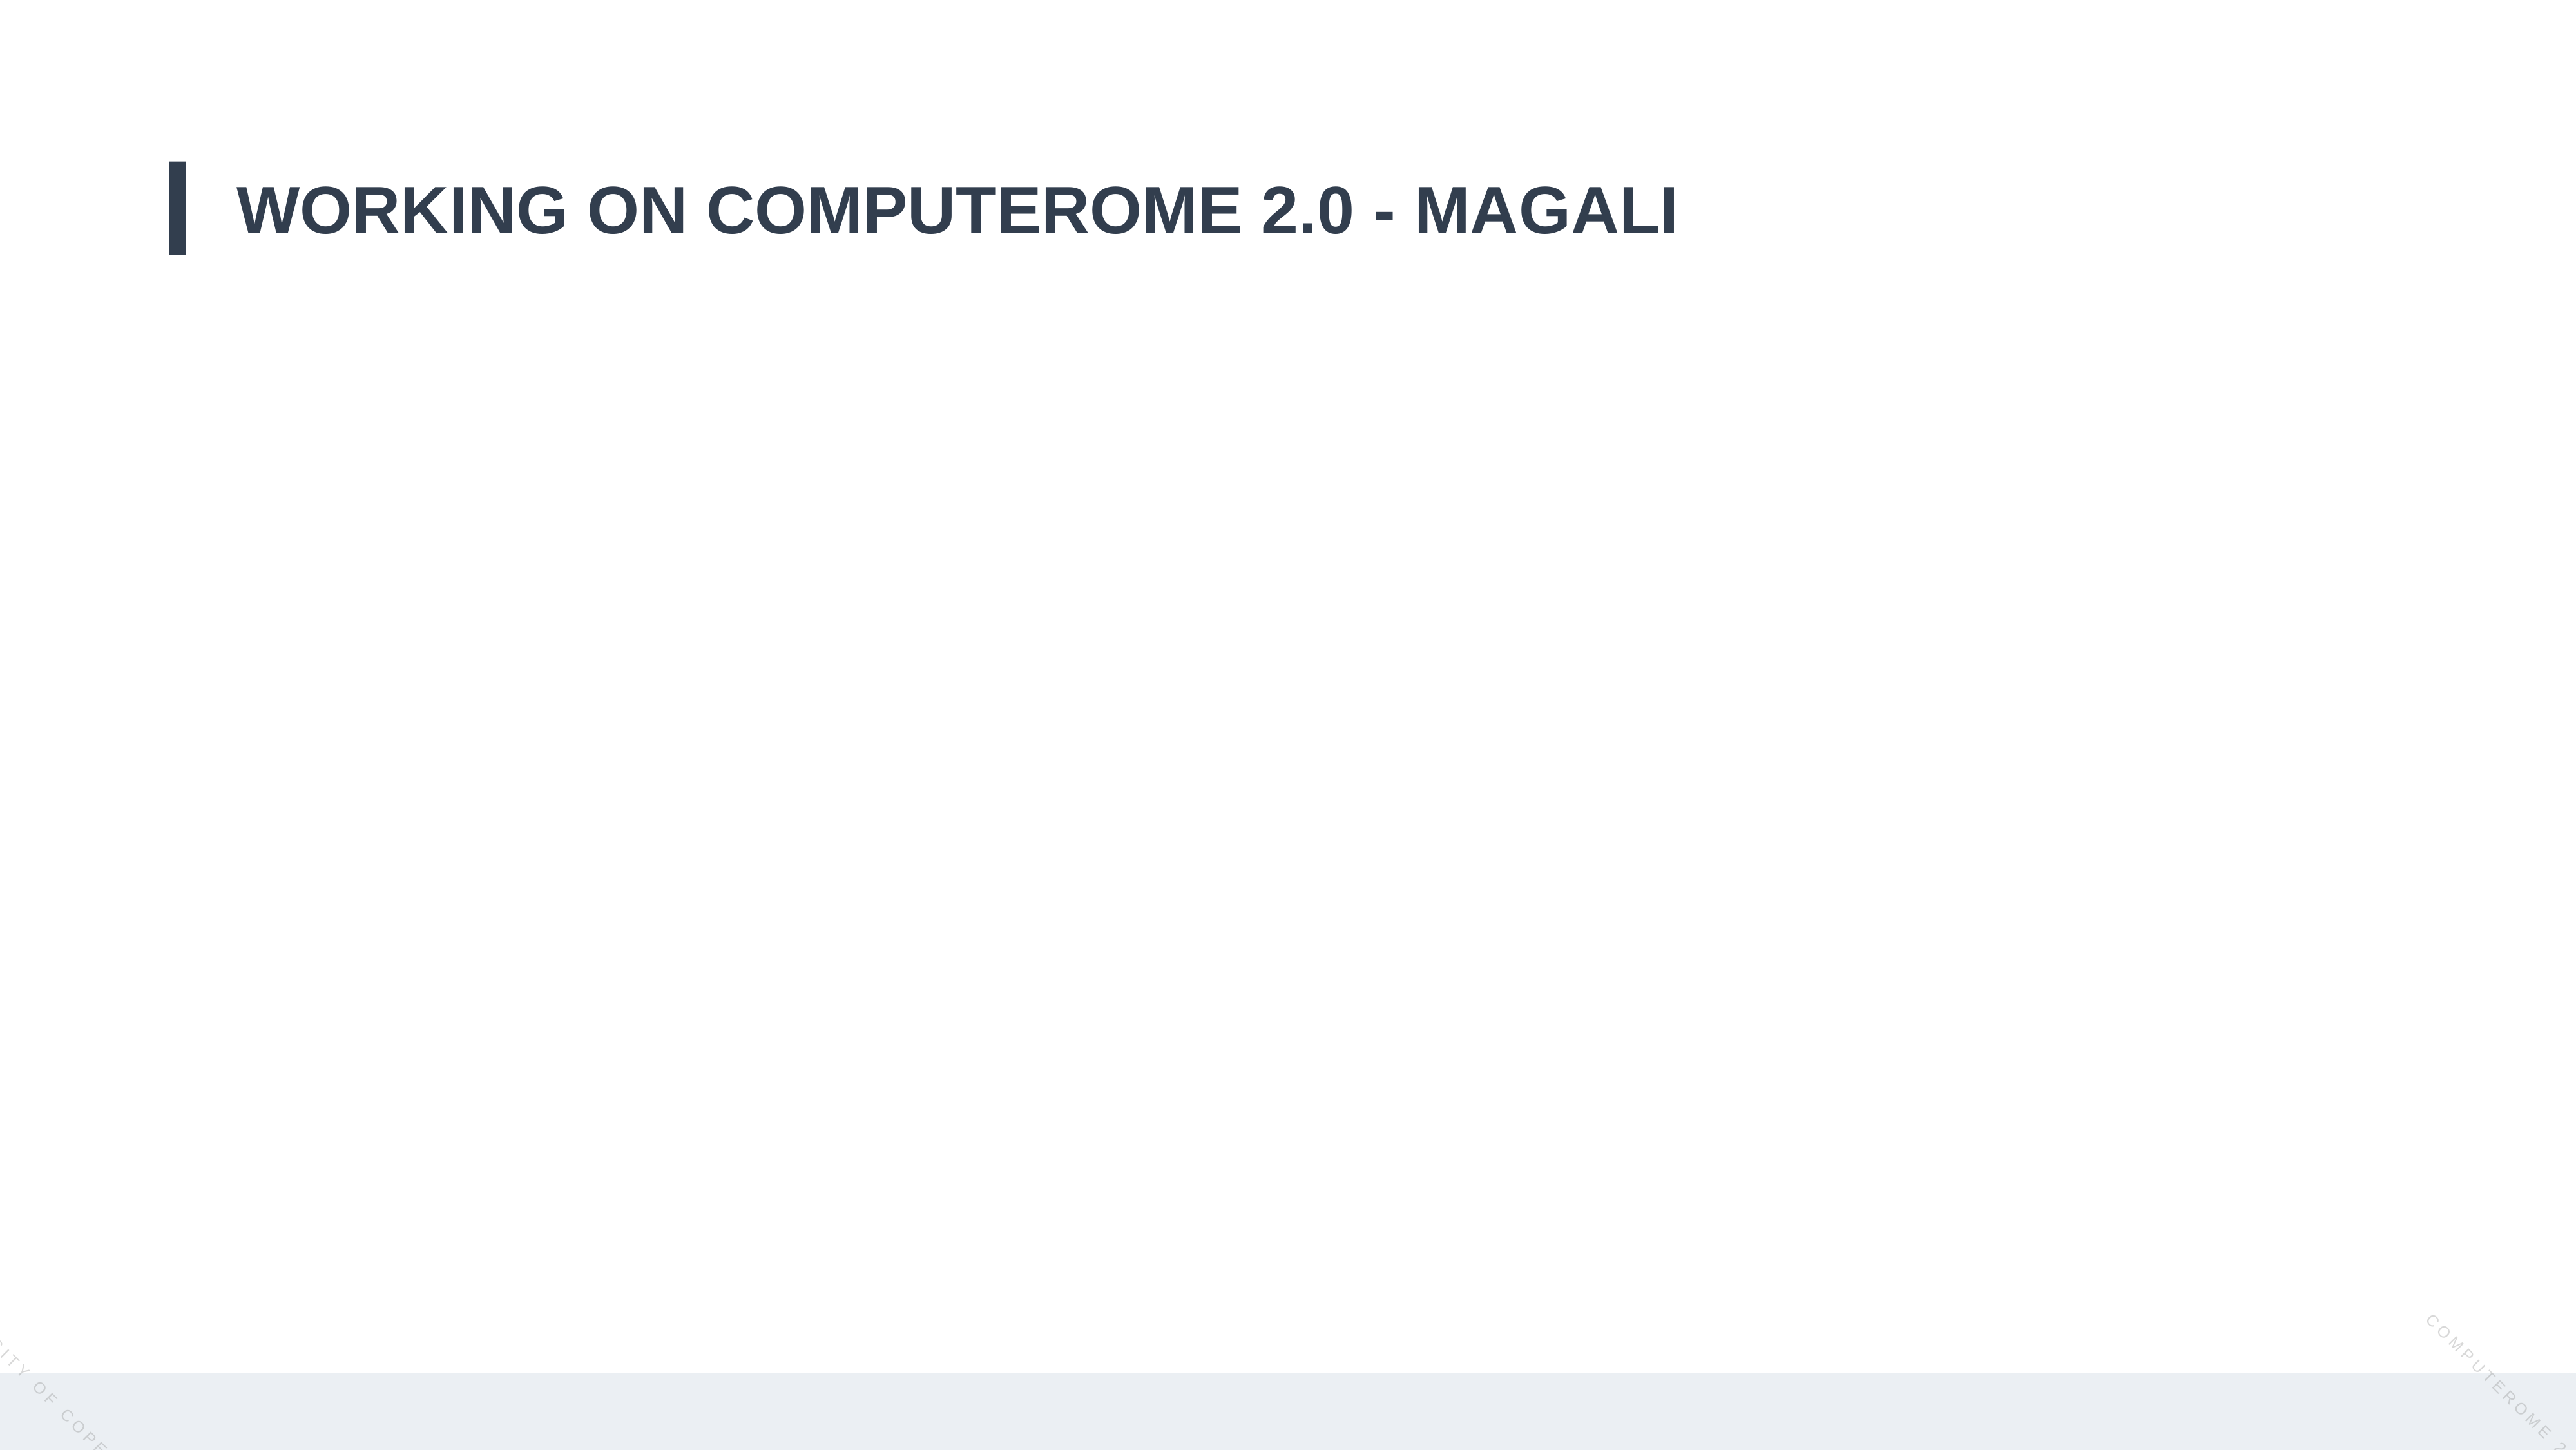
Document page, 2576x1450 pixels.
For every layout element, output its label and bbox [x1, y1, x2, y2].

text_box [168, 161, 1778, 256]
